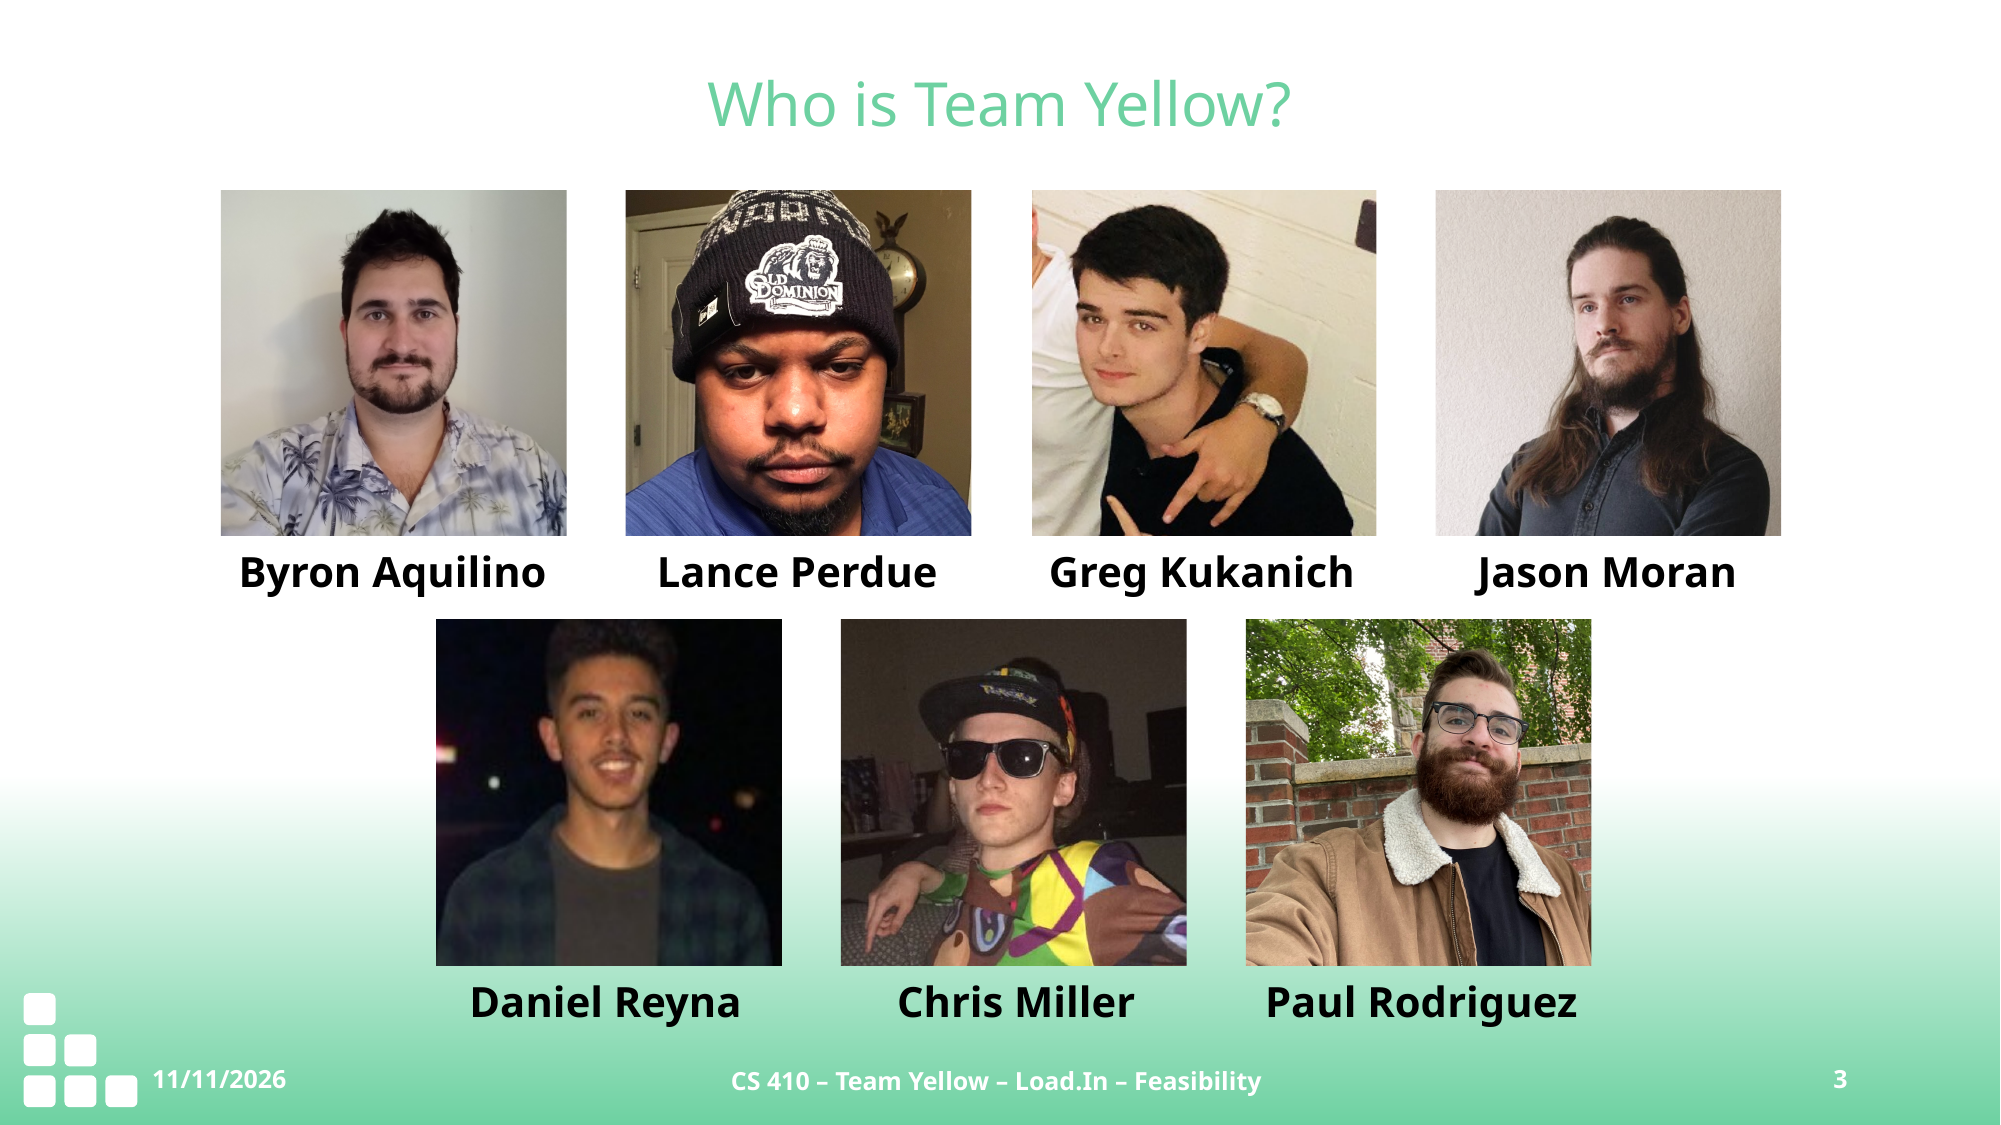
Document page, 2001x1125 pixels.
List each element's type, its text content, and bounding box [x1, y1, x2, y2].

text_box CS 410 – Team Yellow – Load.In – Feasibility [662, 1039, 1338, 1125]
text_box 3 [1412, 1035, 1863, 1125]
text_box 11/4/20 [137, 1035, 588, 1125]
text_box Who is Team Yellow? [137, 59, 1863, 150]
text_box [218, 189, 1782, 1033]
